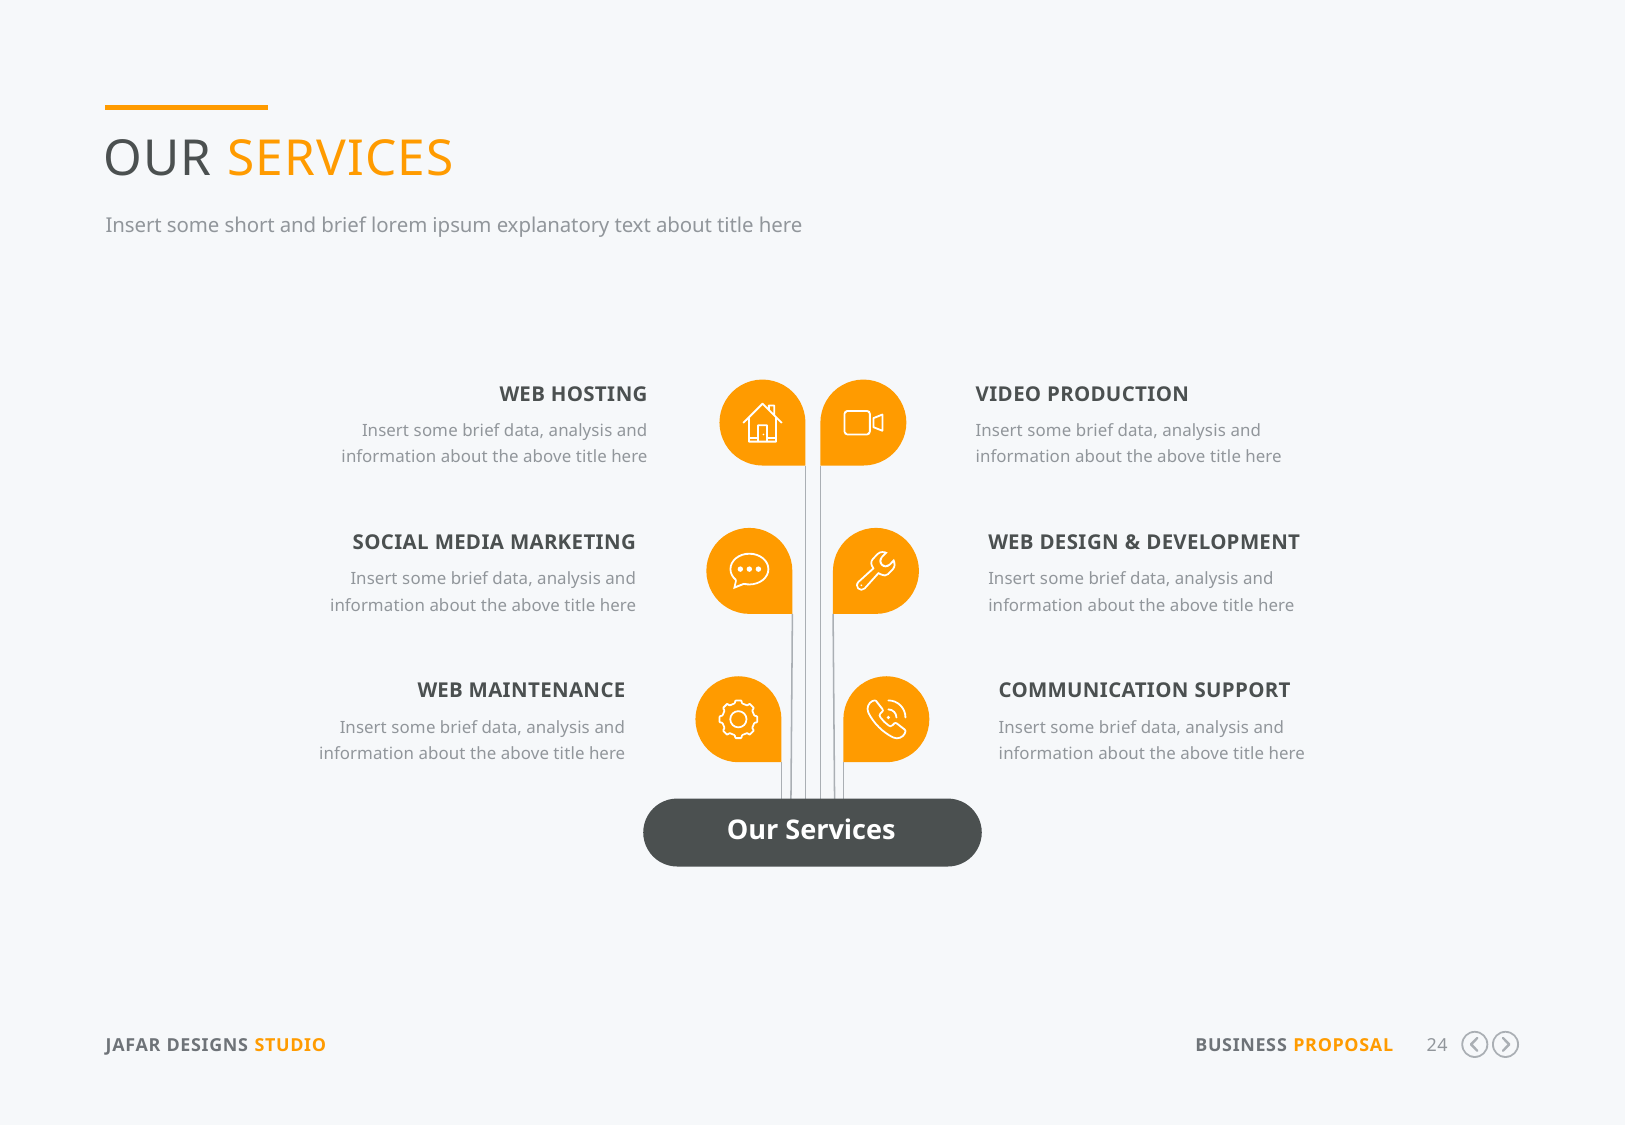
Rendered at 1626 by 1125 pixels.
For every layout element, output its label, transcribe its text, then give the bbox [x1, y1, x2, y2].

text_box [998, 677, 1368, 764]
list Insert some short and brief lorem ipsum explanatory text about title here [105, 209, 1519, 241]
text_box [695, 379, 930, 798]
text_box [988, 528, 1358, 616]
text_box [643, 798, 982, 867]
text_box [278, 380, 648, 467]
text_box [975, 380, 1345, 467]
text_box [267, 528, 637, 616]
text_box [256, 677, 626, 764]
list Our services [103, 125, 1518, 188]
